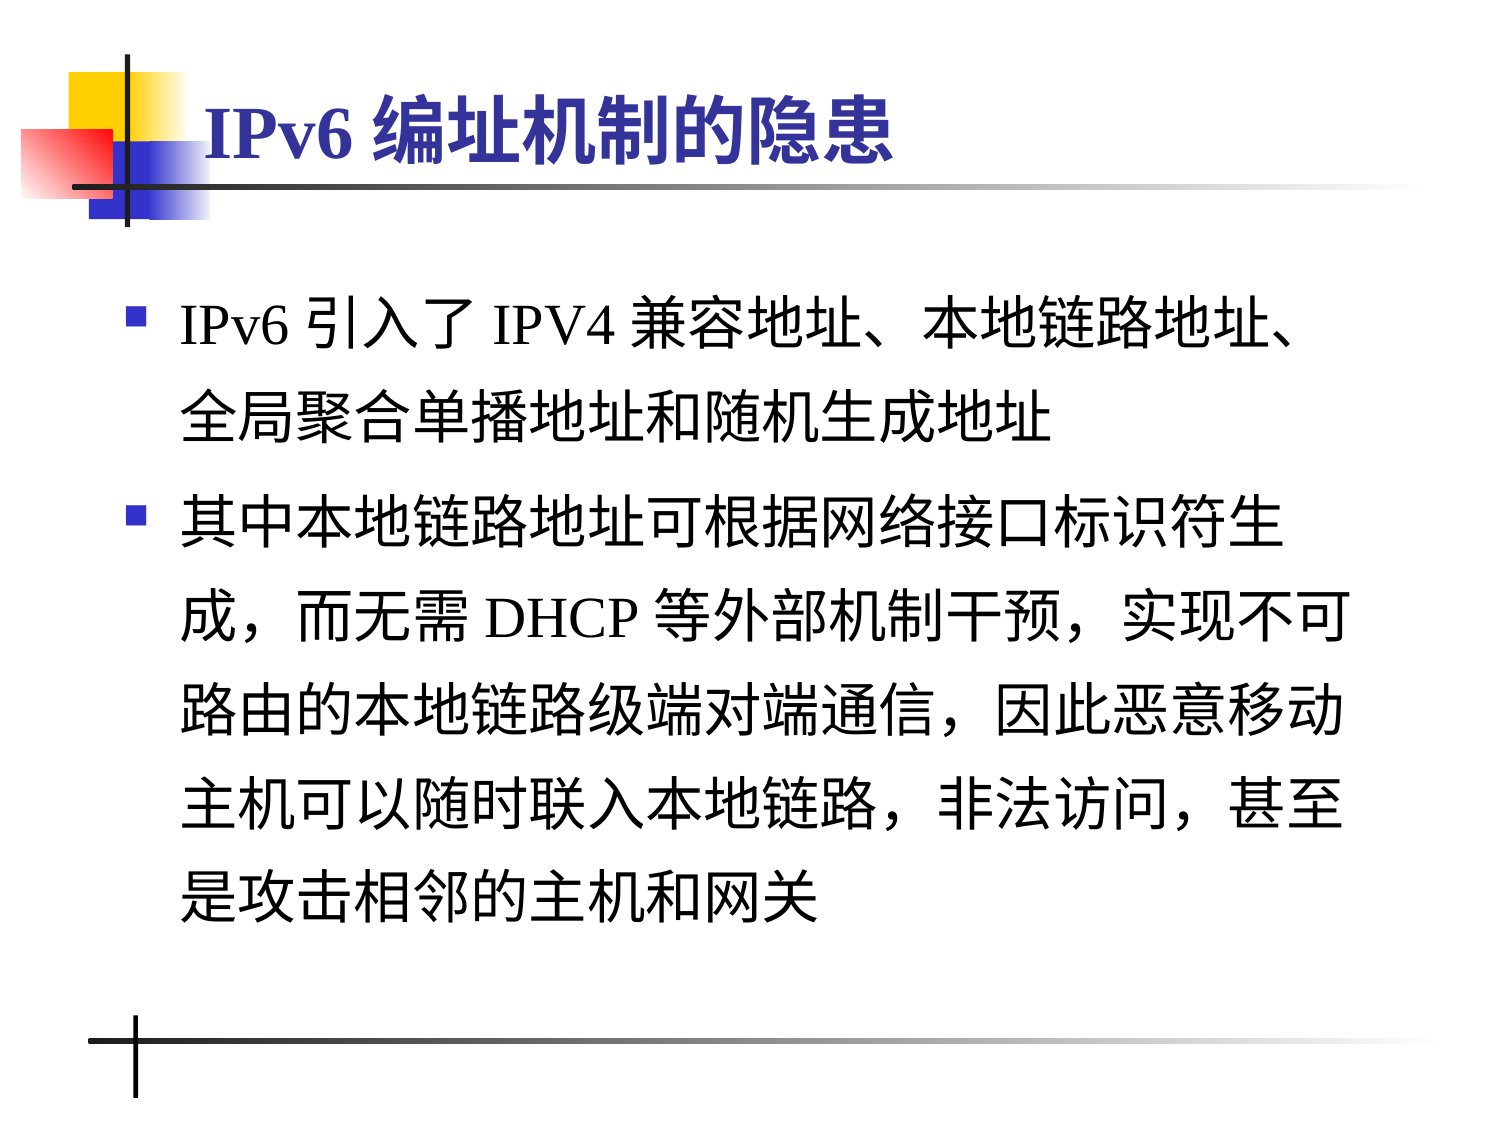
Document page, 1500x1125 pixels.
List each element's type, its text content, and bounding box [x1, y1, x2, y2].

list IPv6引入了IPV4兼容地址、本地链路地址、全局聚合单播地址和随机生成地址 其中本地链路地址可根据网络接口标识符生成，而无需DHCP等外部机制干预，实现不可路由的本地链路级端对端通信，因此恶意移动主机可以随时联入本地链路，非法访问，甚至是攻击相邻的主机和网关 [107, 254, 1384, 931]
title IPv6编址机制的隐患 [188, 23, 1468, 181]
